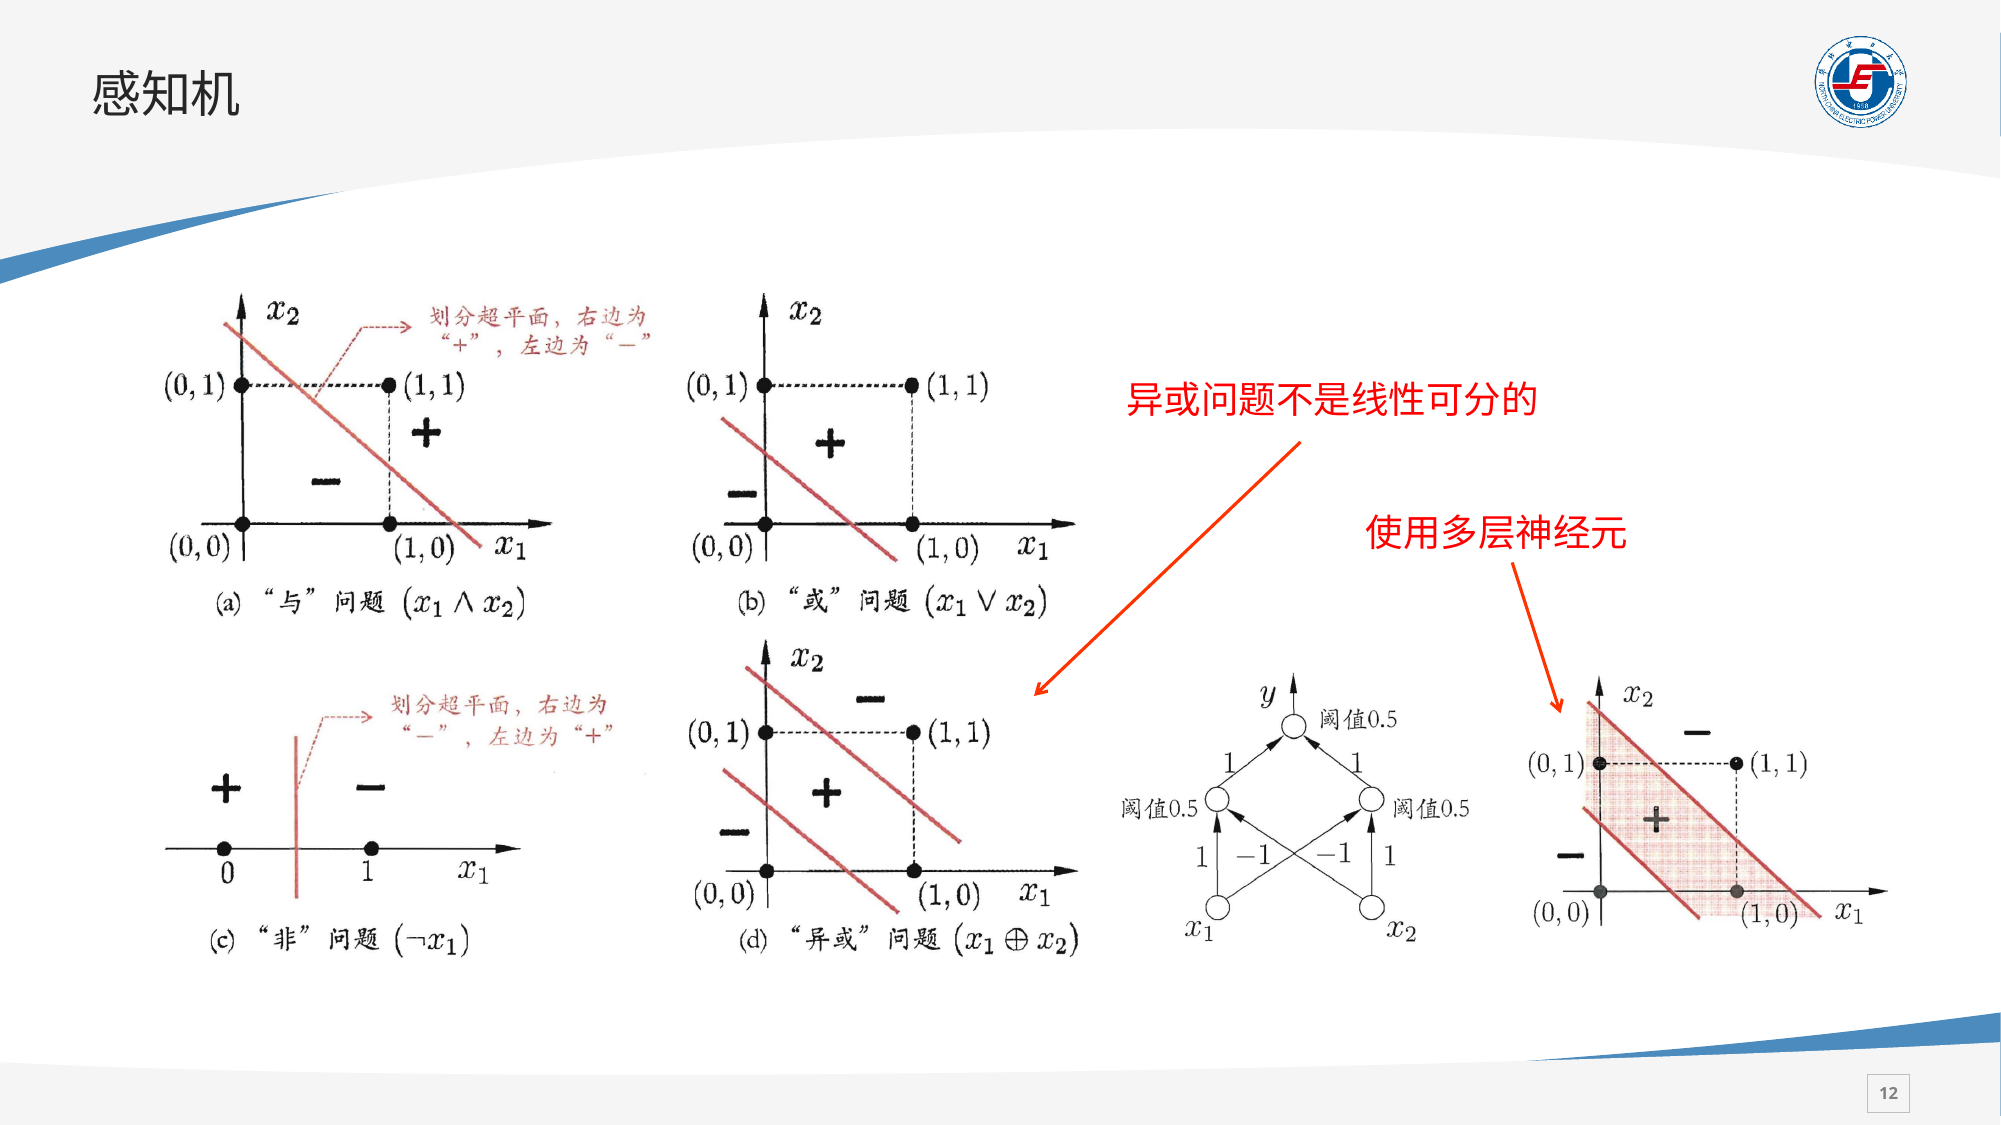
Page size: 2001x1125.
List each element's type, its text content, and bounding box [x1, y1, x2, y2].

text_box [1034, 441, 1301, 696]
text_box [1512, 562, 1561, 714]
text_box 使用多层神经元 [1350, 501, 1674, 562]
picture [1812, 33, 1909, 130]
title 感知机 [79, 57, 1880, 146]
text_box 异或问题不是线性可分的 [1168, 368, 1645, 429]
picture [106, 266, 1930, 972]
